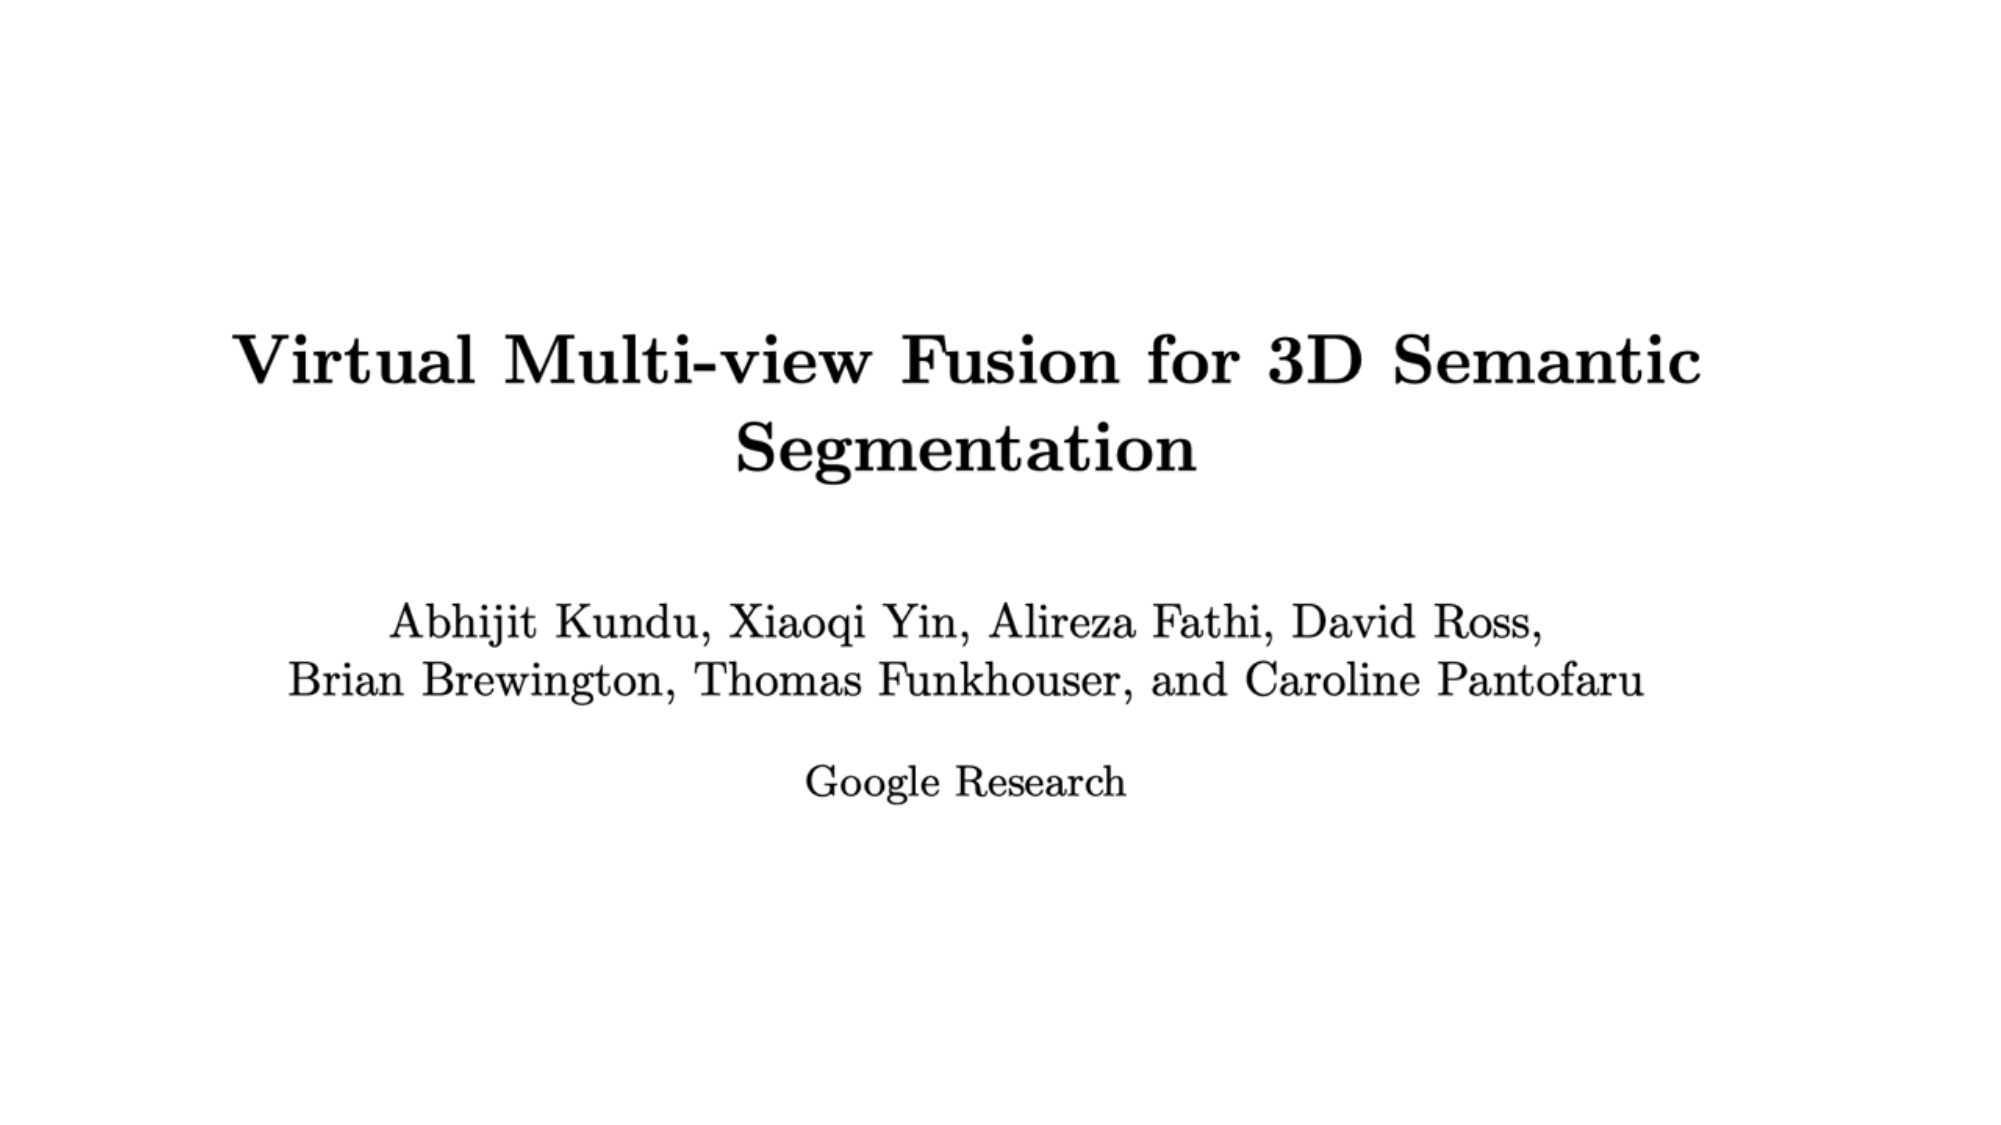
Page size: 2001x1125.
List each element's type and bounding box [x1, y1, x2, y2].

picture [223, 308, 1715, 817]
